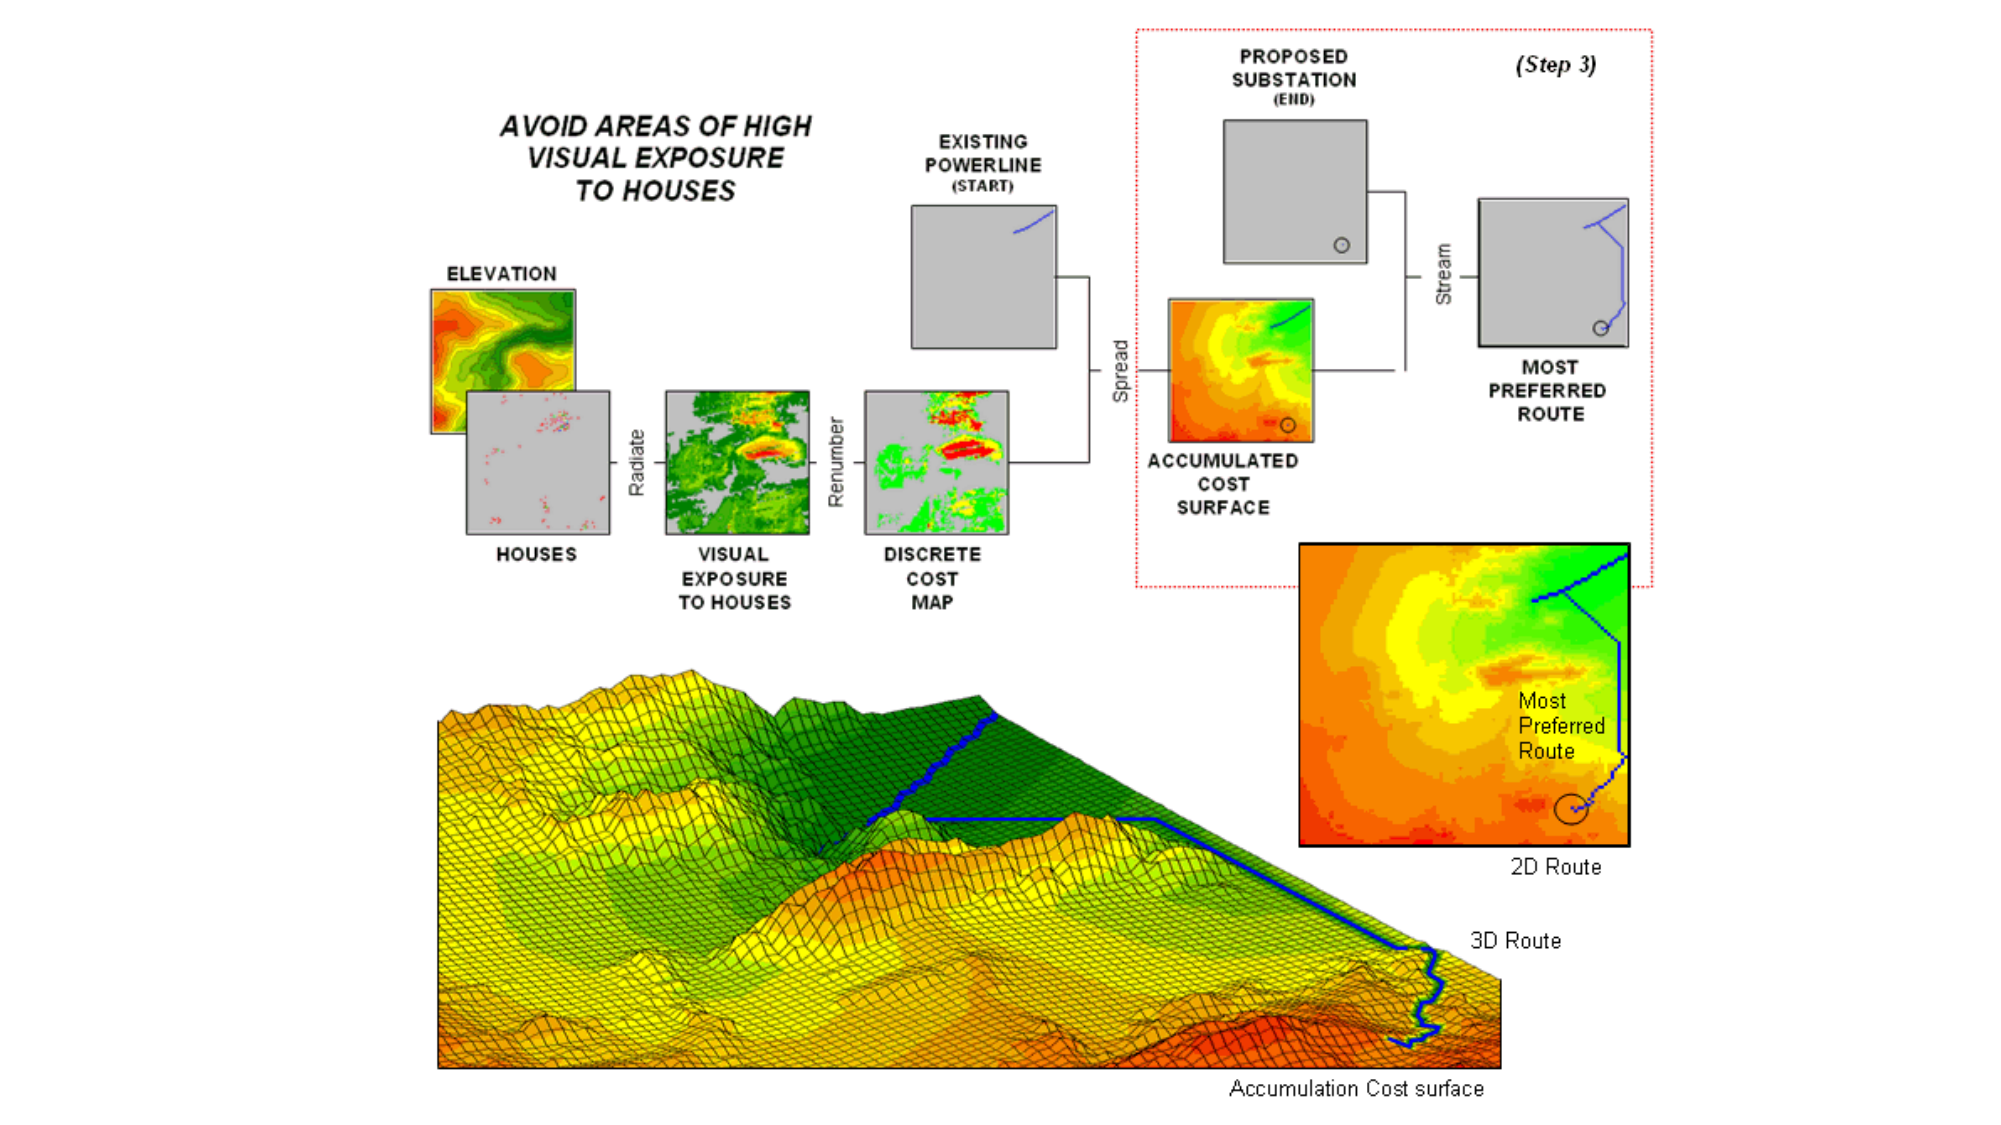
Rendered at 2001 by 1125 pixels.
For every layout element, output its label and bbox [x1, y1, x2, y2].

picture [399, 0, 1690, 1125]
